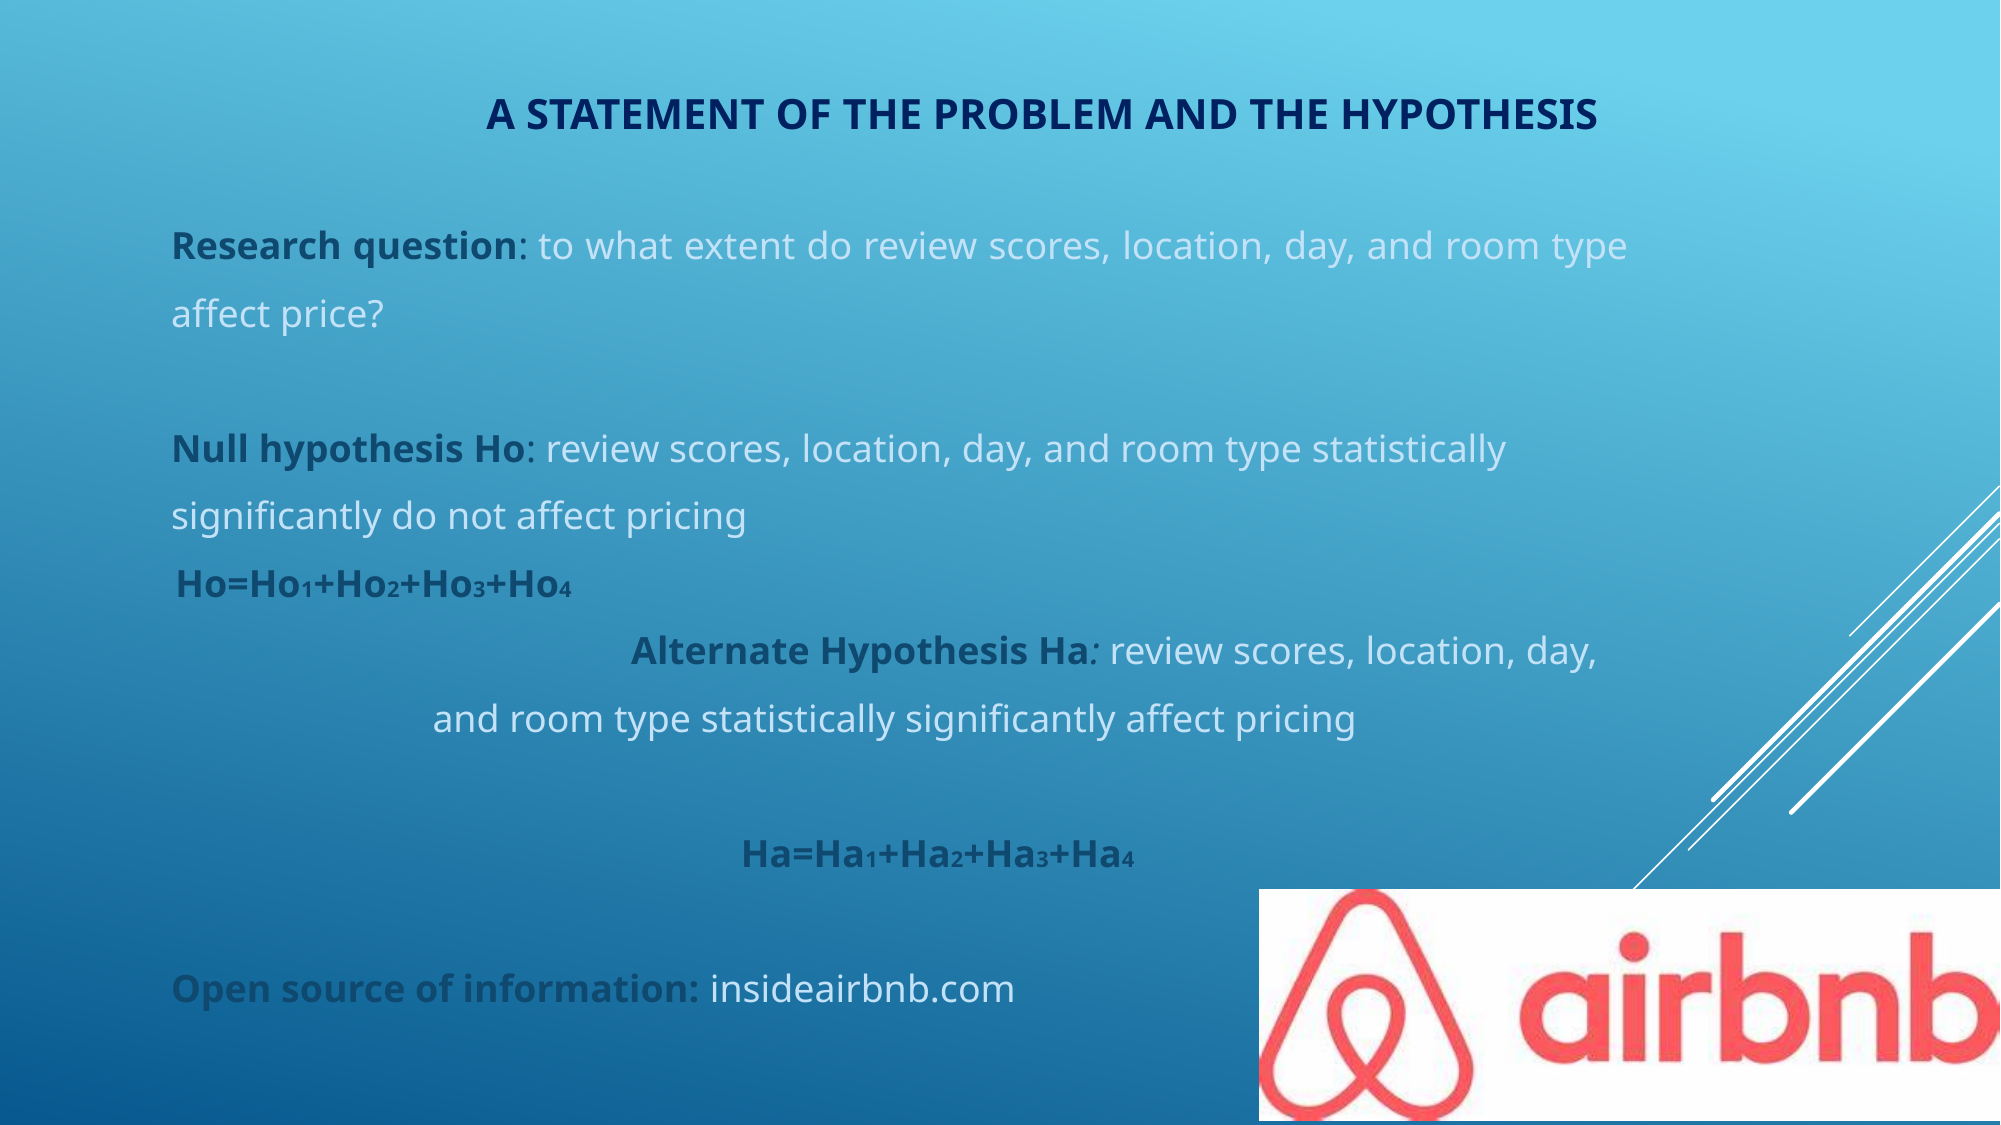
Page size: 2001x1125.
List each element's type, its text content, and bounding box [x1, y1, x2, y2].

text_box Research question: to what extent do review scores, location, day, and room type affect price? Null hypothesis Ho: review scores, location, day, and room type statistically significantly do not affect pricing Ho=Ho1+Ho2+Ho3+Ho4 Alternate Hypothesis Ha: review scores, location, day, and room type statistically significantly affect pricing Ha=Ha1+Ha2+Ha3+Ha4 Open source of information: insideairbnb.com [156, 192, 1644, 1063]
title a statement of the problem and the hypothesis [156, 33, 1929, 193]
picture [1259, 889, 2000, 1121]
